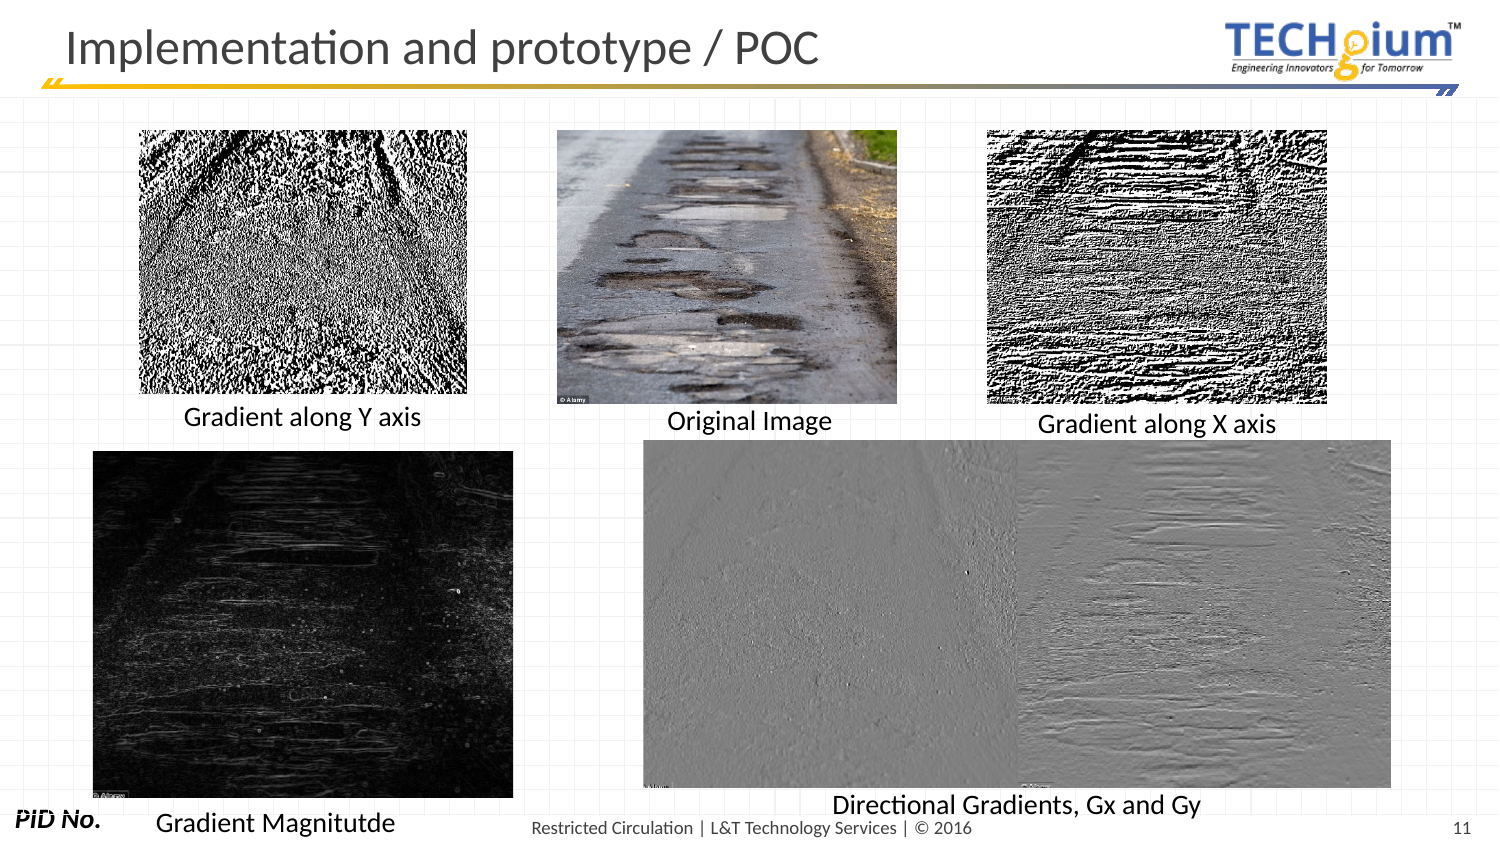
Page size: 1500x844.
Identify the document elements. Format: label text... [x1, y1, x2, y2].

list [92, 451, 514, 798]
picture [987, 130, 1327, 404]
picture [1221, 17, 1463, 86]
text_box Original Image [652, 404, 848, 440]
text_box Directional Gradients, Gx and Gy [817, 788, 1217, 828]
picture [557, 130, 897, 404]
title Implementation and prototype / POC [50, 0, 1450, 83]
text_box Gradient Magnitutde [141, 798, 411, 844]
picture [139, 130, 467, 394]
text_box Gradient along Y axis [169, 394, 437, 440]
picture [643, 440, 1391, 788]
text_box Gradient along X axis [1023, 404, 1292, 440]
